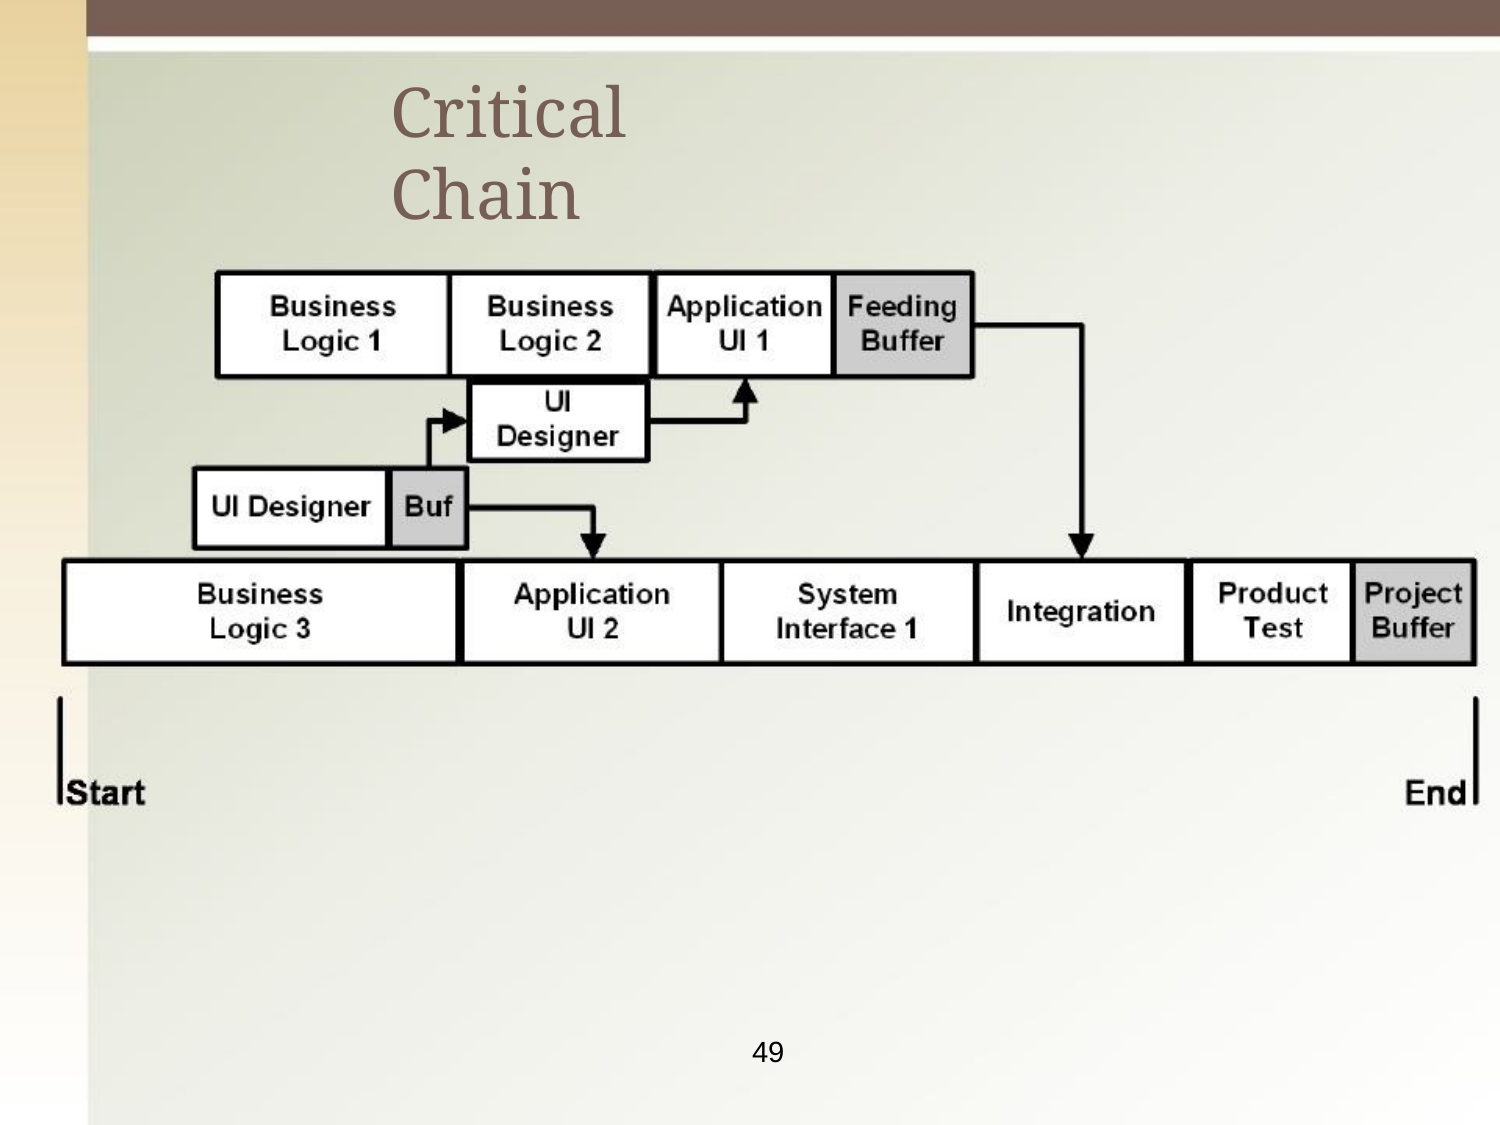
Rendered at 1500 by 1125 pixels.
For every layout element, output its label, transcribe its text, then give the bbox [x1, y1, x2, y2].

slide_number 49 [747, 1033, 789, 1125]
text_box [0, 0, 1500, 1125]
title Critical Chain [387, 68, 810, 257]
